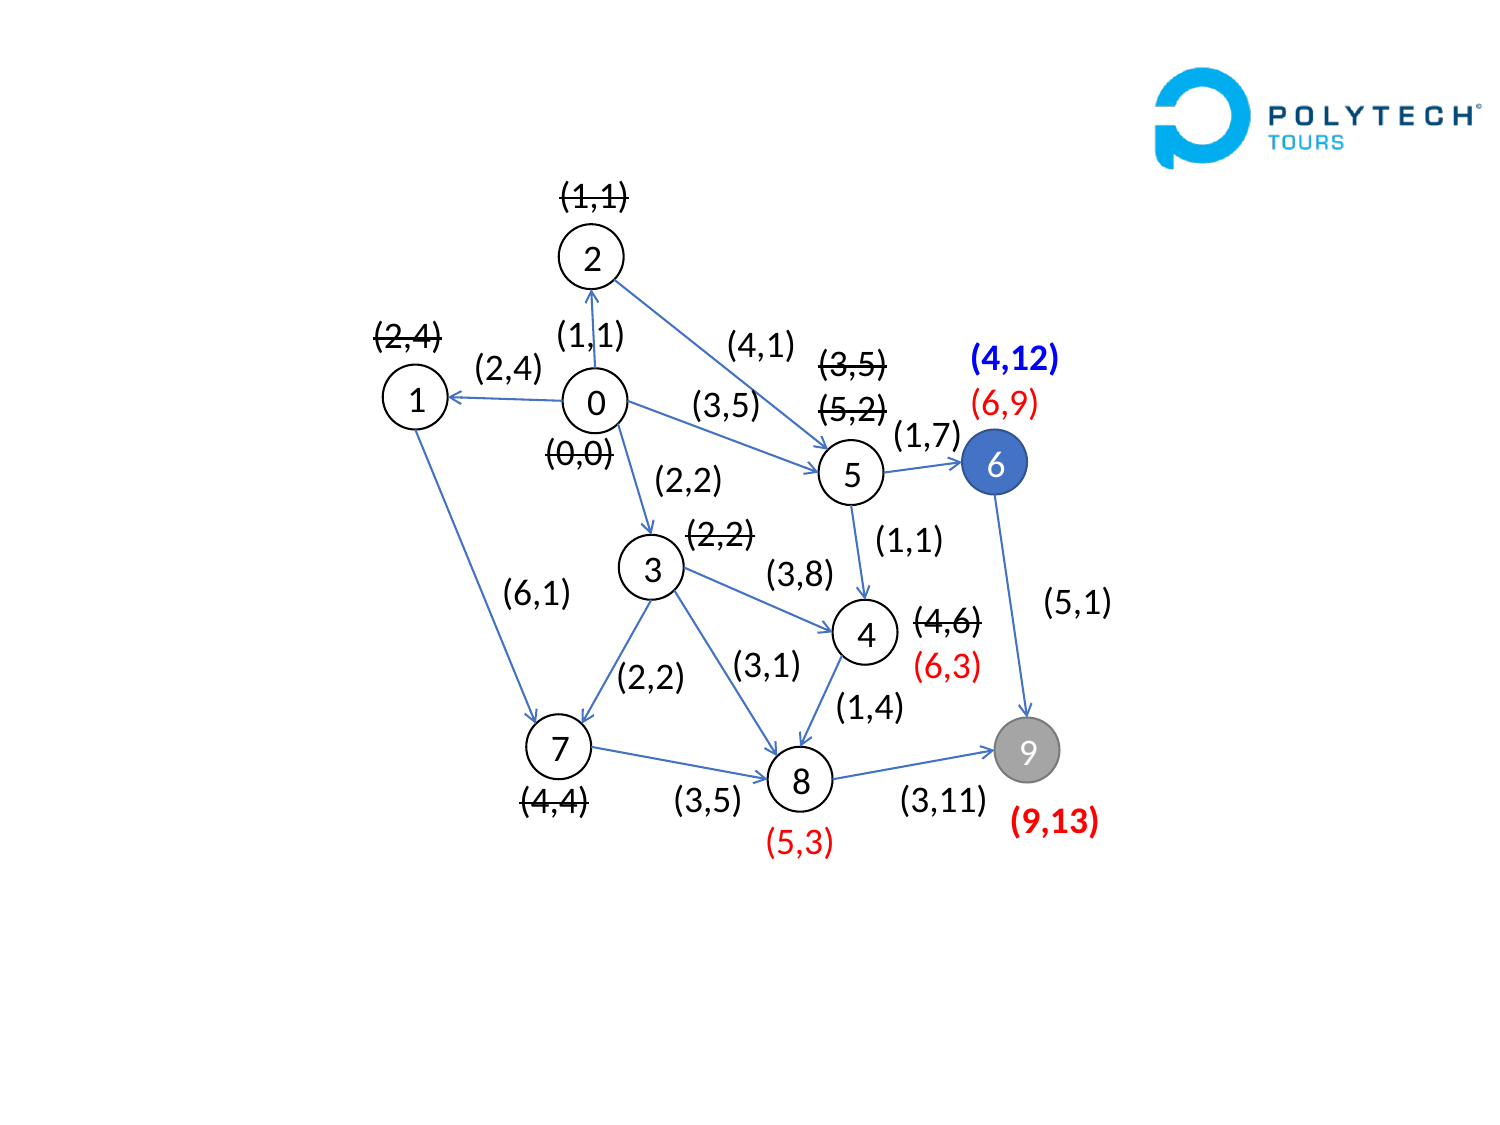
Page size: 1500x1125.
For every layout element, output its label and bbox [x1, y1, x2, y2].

text_box [357, 163, 1128, 870]
